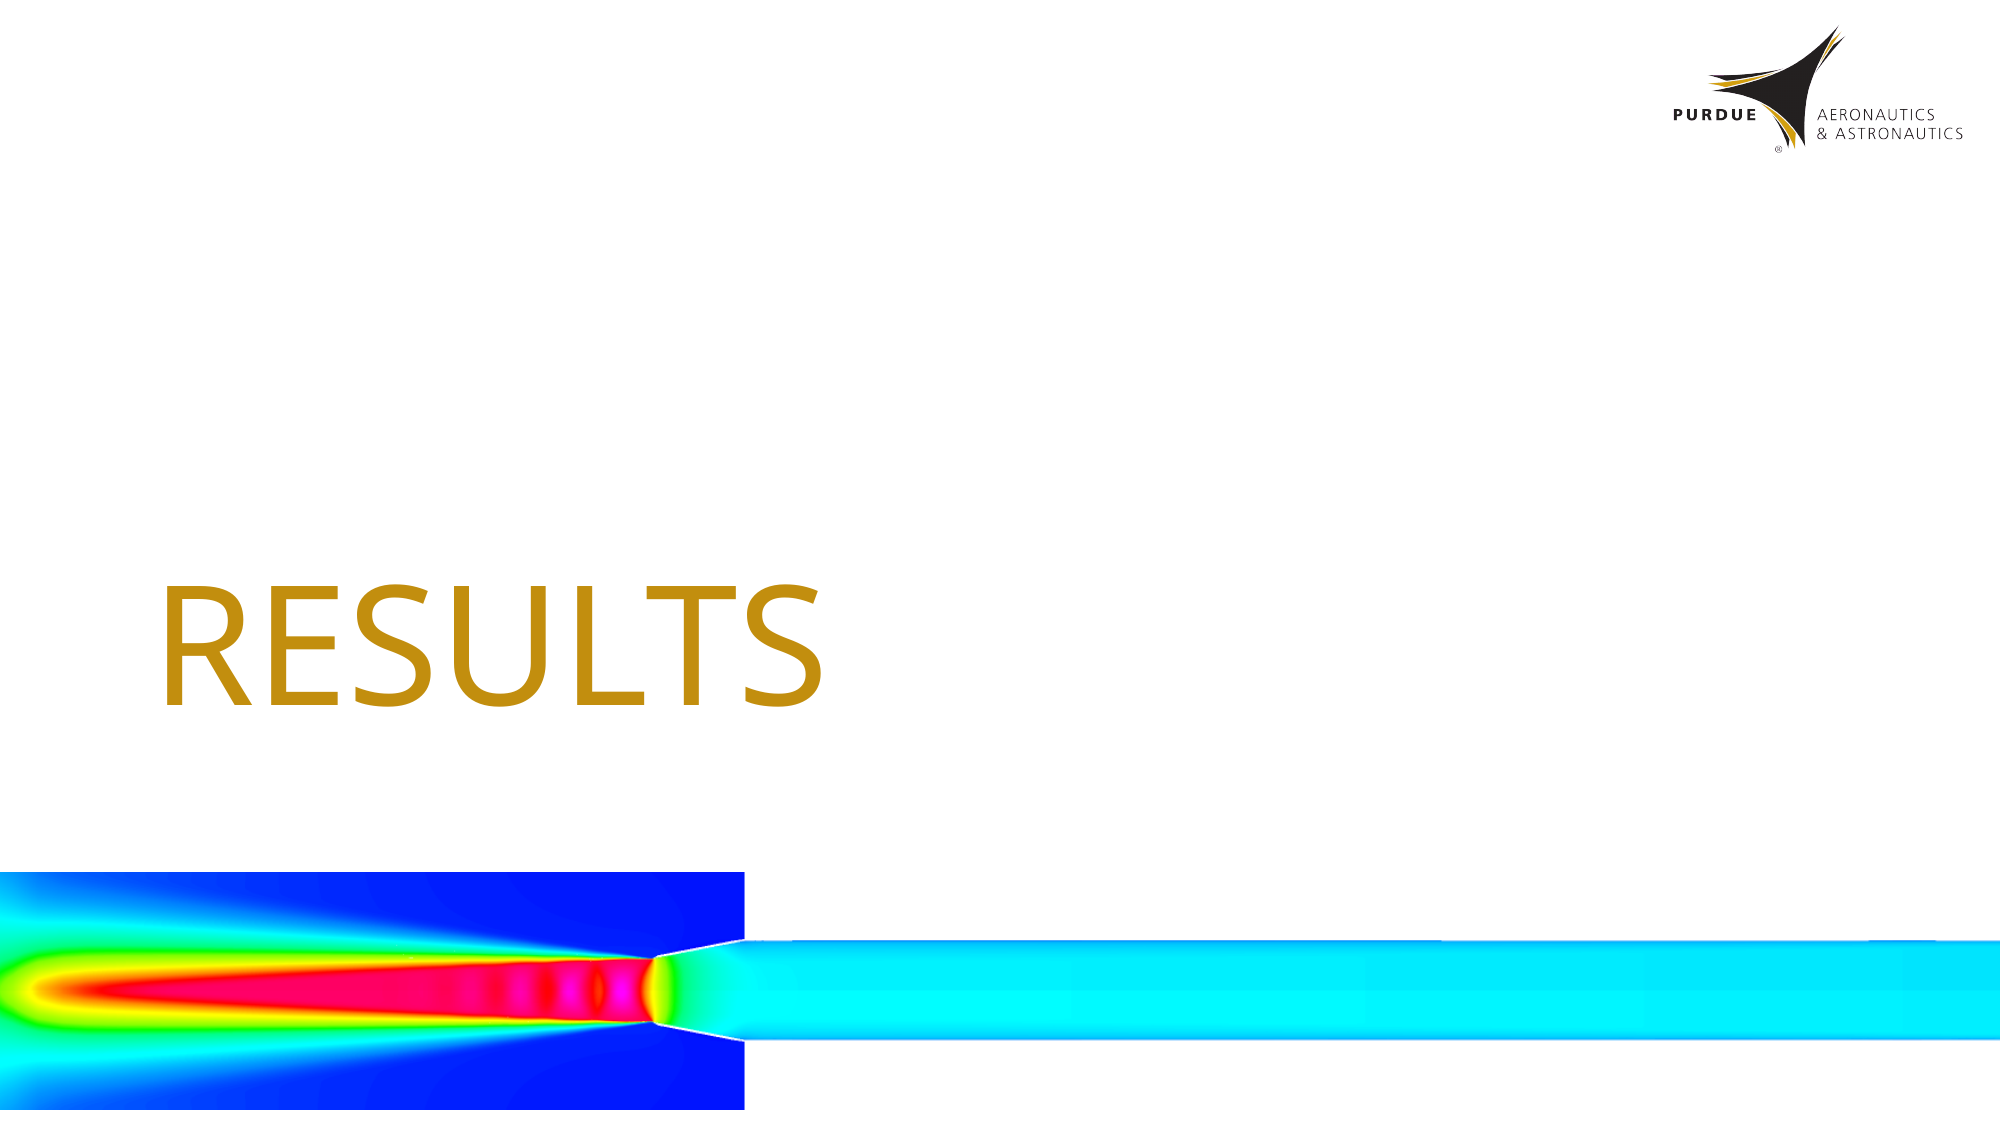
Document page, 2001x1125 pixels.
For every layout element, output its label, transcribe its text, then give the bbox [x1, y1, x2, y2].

picture [0, 872, 2000, 1110]
picture [1666, 0, 1970, 170]
title RESULTS [136, 280, 1862, 749]
